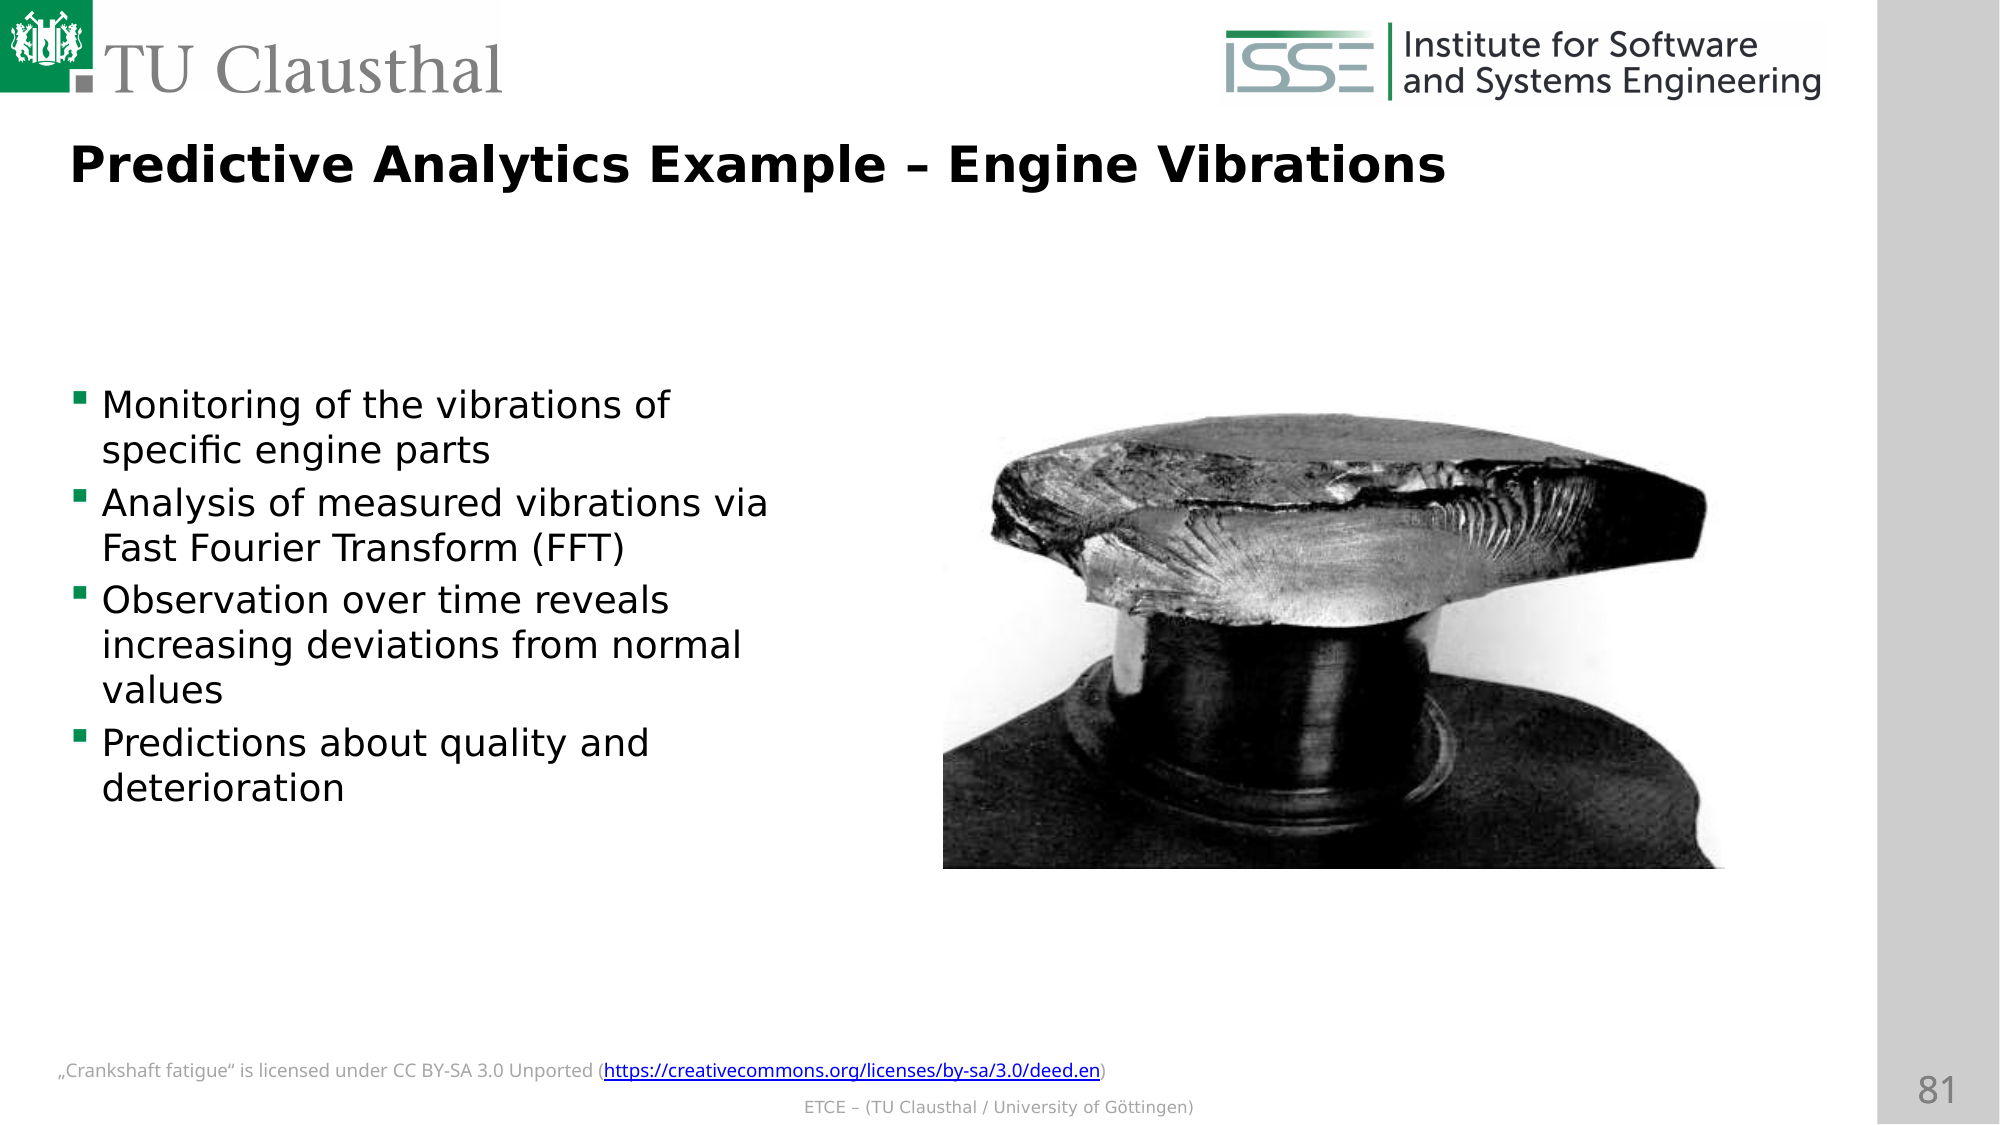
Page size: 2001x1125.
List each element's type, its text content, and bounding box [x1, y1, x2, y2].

text_box Monitoring of the vibrations of specific engine parts Analysis of measured vibrations via Fast Fourier Transform (FFT) Observation over time reveals increasing deviations from normal values Predictions about quality and deterioration [54, 208, 823, 1035]
text_box „Crankshaft fatigue“ is licensed under CC BY-SA 3.0 Unported (https://creativecommons.org/licenses/by-sa/3.0/deed.en) [43, 1051, 1763, 1092]
picture [0, 0, 502, 93]
picture [943, 337, 1725, 869]
text_box Predictive Analytics Example – Engine Vibrations [55, 125, 1819, 208]
picture [1218, 22, 1826, 107]
